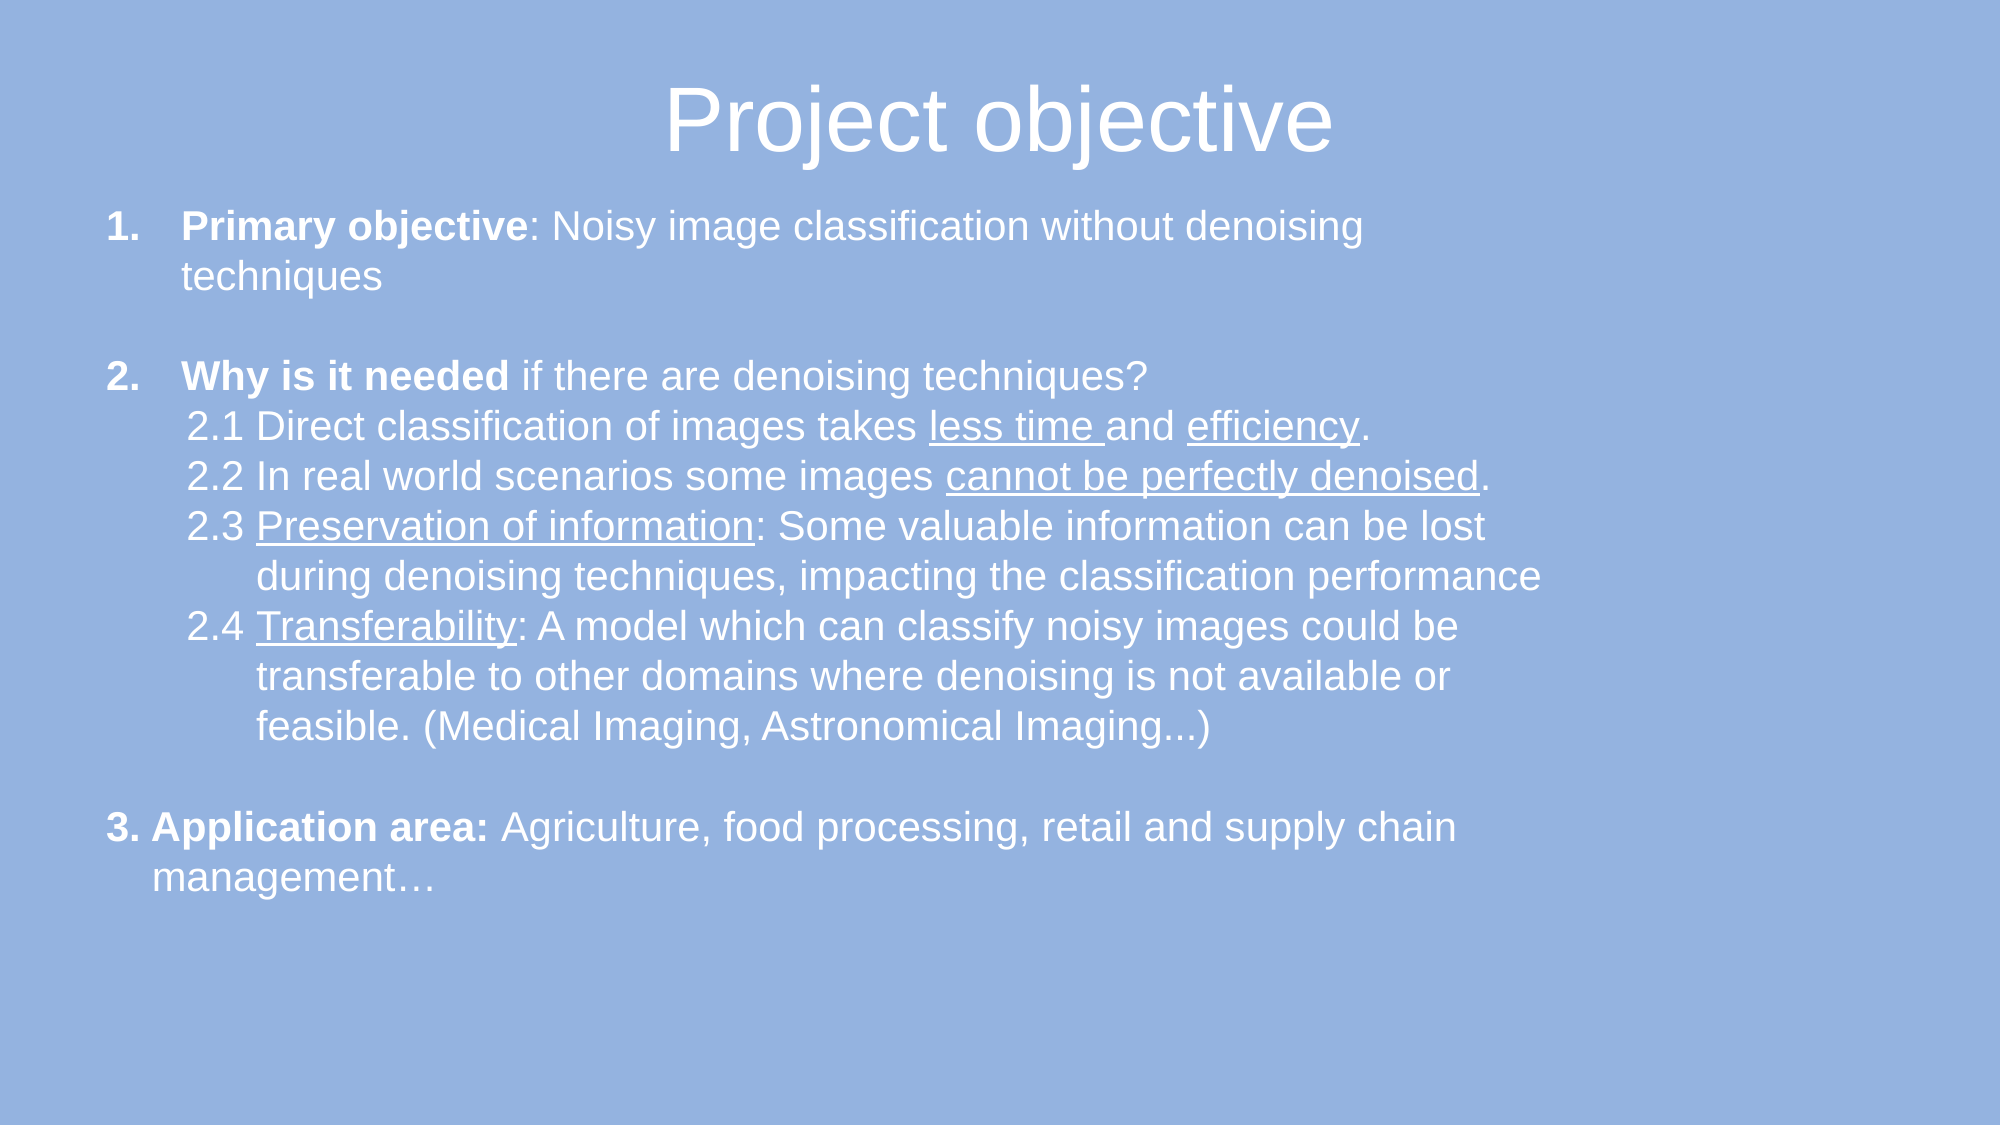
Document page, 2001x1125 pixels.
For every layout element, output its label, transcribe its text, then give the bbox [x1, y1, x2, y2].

text_box Primary objective: Noisy image classification without denoising techniques Why is it needed if there are denoising techniques? 2.1 Direct classification of images takes less time and efficiency. 2.2 In real world scenarios some images cannot be perfectly denoised. 2.3 Preservation of information: Some valuable information can be lost during denoising techniques, impacting the classification performance 2.4 Transferability: A model which can classify noisy images could be transferable to other domains where denoising is not available or feasible. (Medical Imaging, Astronomical Imaging...) 3. Application area: Agriculture, food processing, retail and supply chain management… [91, 91, 1566, 907]
title Project objective [137, 64, 1863, 283]
